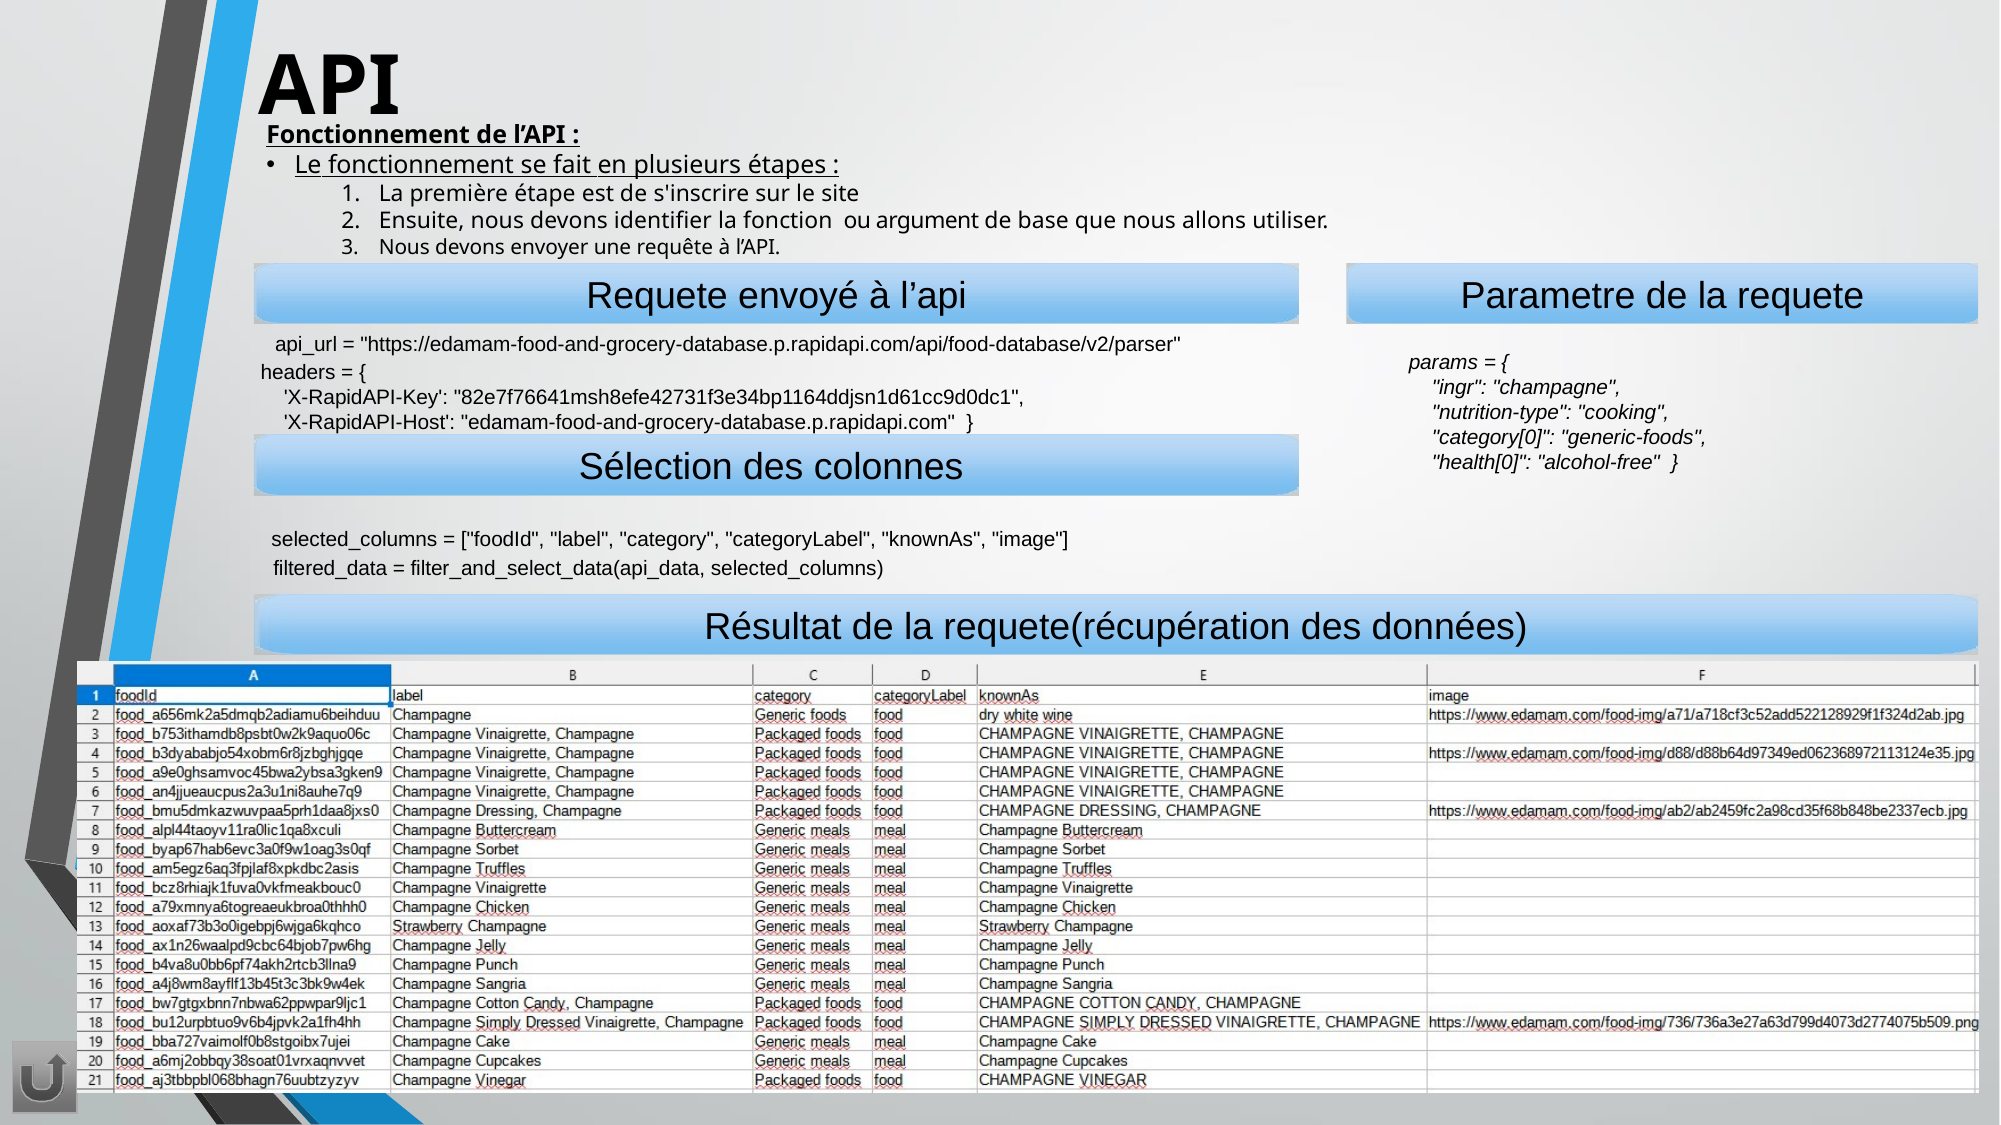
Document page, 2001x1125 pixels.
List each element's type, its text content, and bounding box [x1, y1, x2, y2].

text_box Parametre de la requete [1346, 263, 1979, 324]
text_box Sélection des colonnes [253, 434, 1299, 496]
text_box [12, 1041, 78, 1114]
text_box selected_columns = ["foodId", "label", "category", "categoryLabel", "knownAs", "image"] filtered_data = filter_and_select_data(api_data, selected_columns) [212, 501, 1689, 601]
text_box Fonctionnement de l’API : Le fonctionnement se fait en plusieurs étapes : La première étape est de s'inscrire sur le site Ensuite, nous devons identifier la fonction ou argument de base que nous allons utiliser. Nous devons envoyer une requête à l’API. [264, 116, 1812, 259]
title API [256, 29, 1824, 219]
picture [0, 0, 2000, 1125]
text_box Requete envoyé à l’api [253, 263, 1299, 324]
text_box Résultat de la requete(récupération des données) [253, 594, 1979, 655]
text_box params = { "ingr": "champagne", "nutrition-type": "cooking", "category[0]": "generic-foods", "health[0]": "alcohol-free" } [1348, 341, 2000, 473]
text_box api_url = "https://edamam-food-and-grocery-database.p.rapidapi.com/api/food-database/v2/parser" headers = { 'X-RapidAPI-Key': "82e7f76641msh8efe42731f3e34bp1164ddjsn1d61cc9d0dc1", 'X-RapidAPI-Host': "edamam-food-and-grocery-database.p.rapidapi.com" } [199, 306, 1299, 455]
